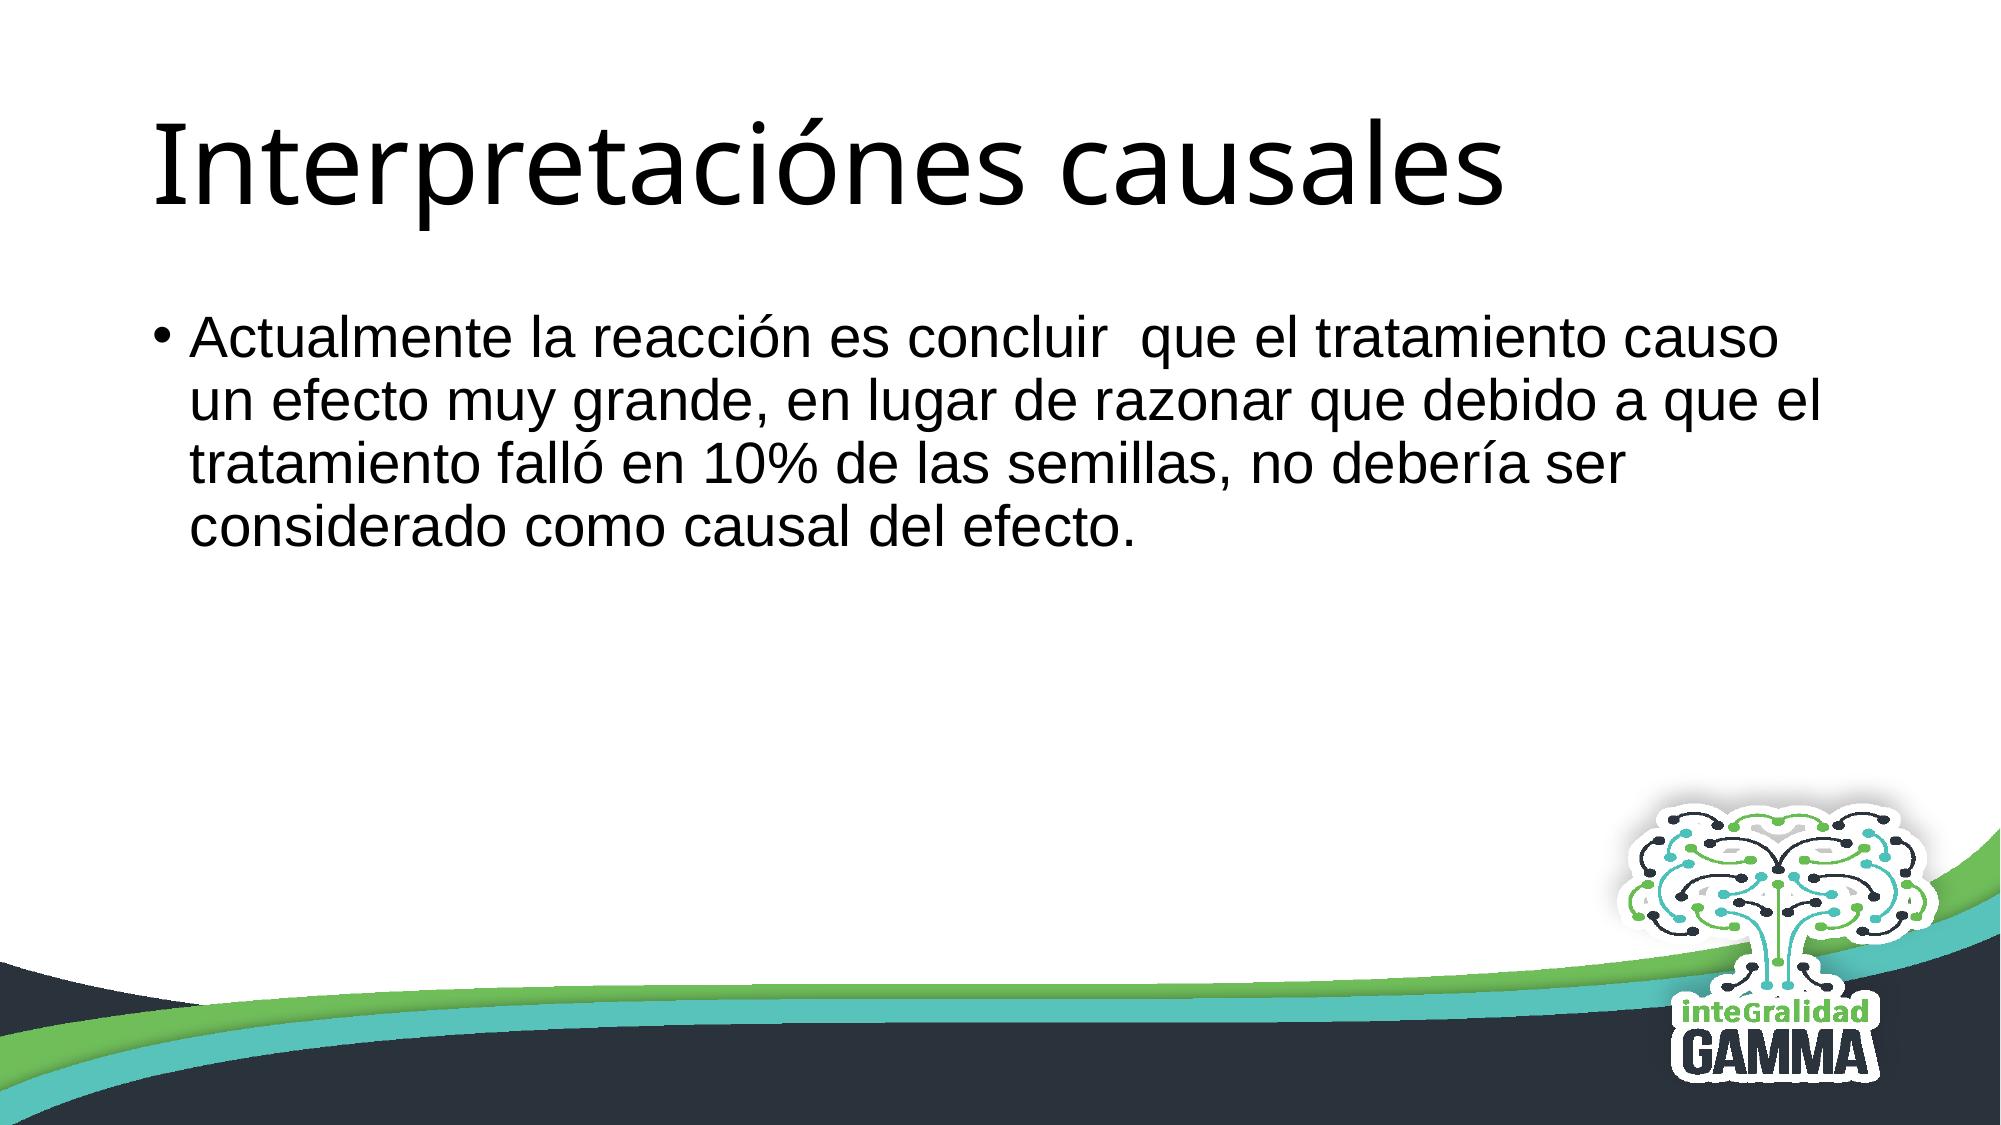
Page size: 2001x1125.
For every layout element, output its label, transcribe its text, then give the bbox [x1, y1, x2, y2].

title Interpretaciónes causales [137, 59, 1863, 278]
list Actualmente la reacción es concluir que el tratamiento causo un efecto muy grande, en lugar de razonar que debido a que el tratamiento falló en 10% de las semillas, no debería ser considerado como causal del efecto. [137, 299, 1863, 1014]
picture [0, 0, 2001, 1125]
